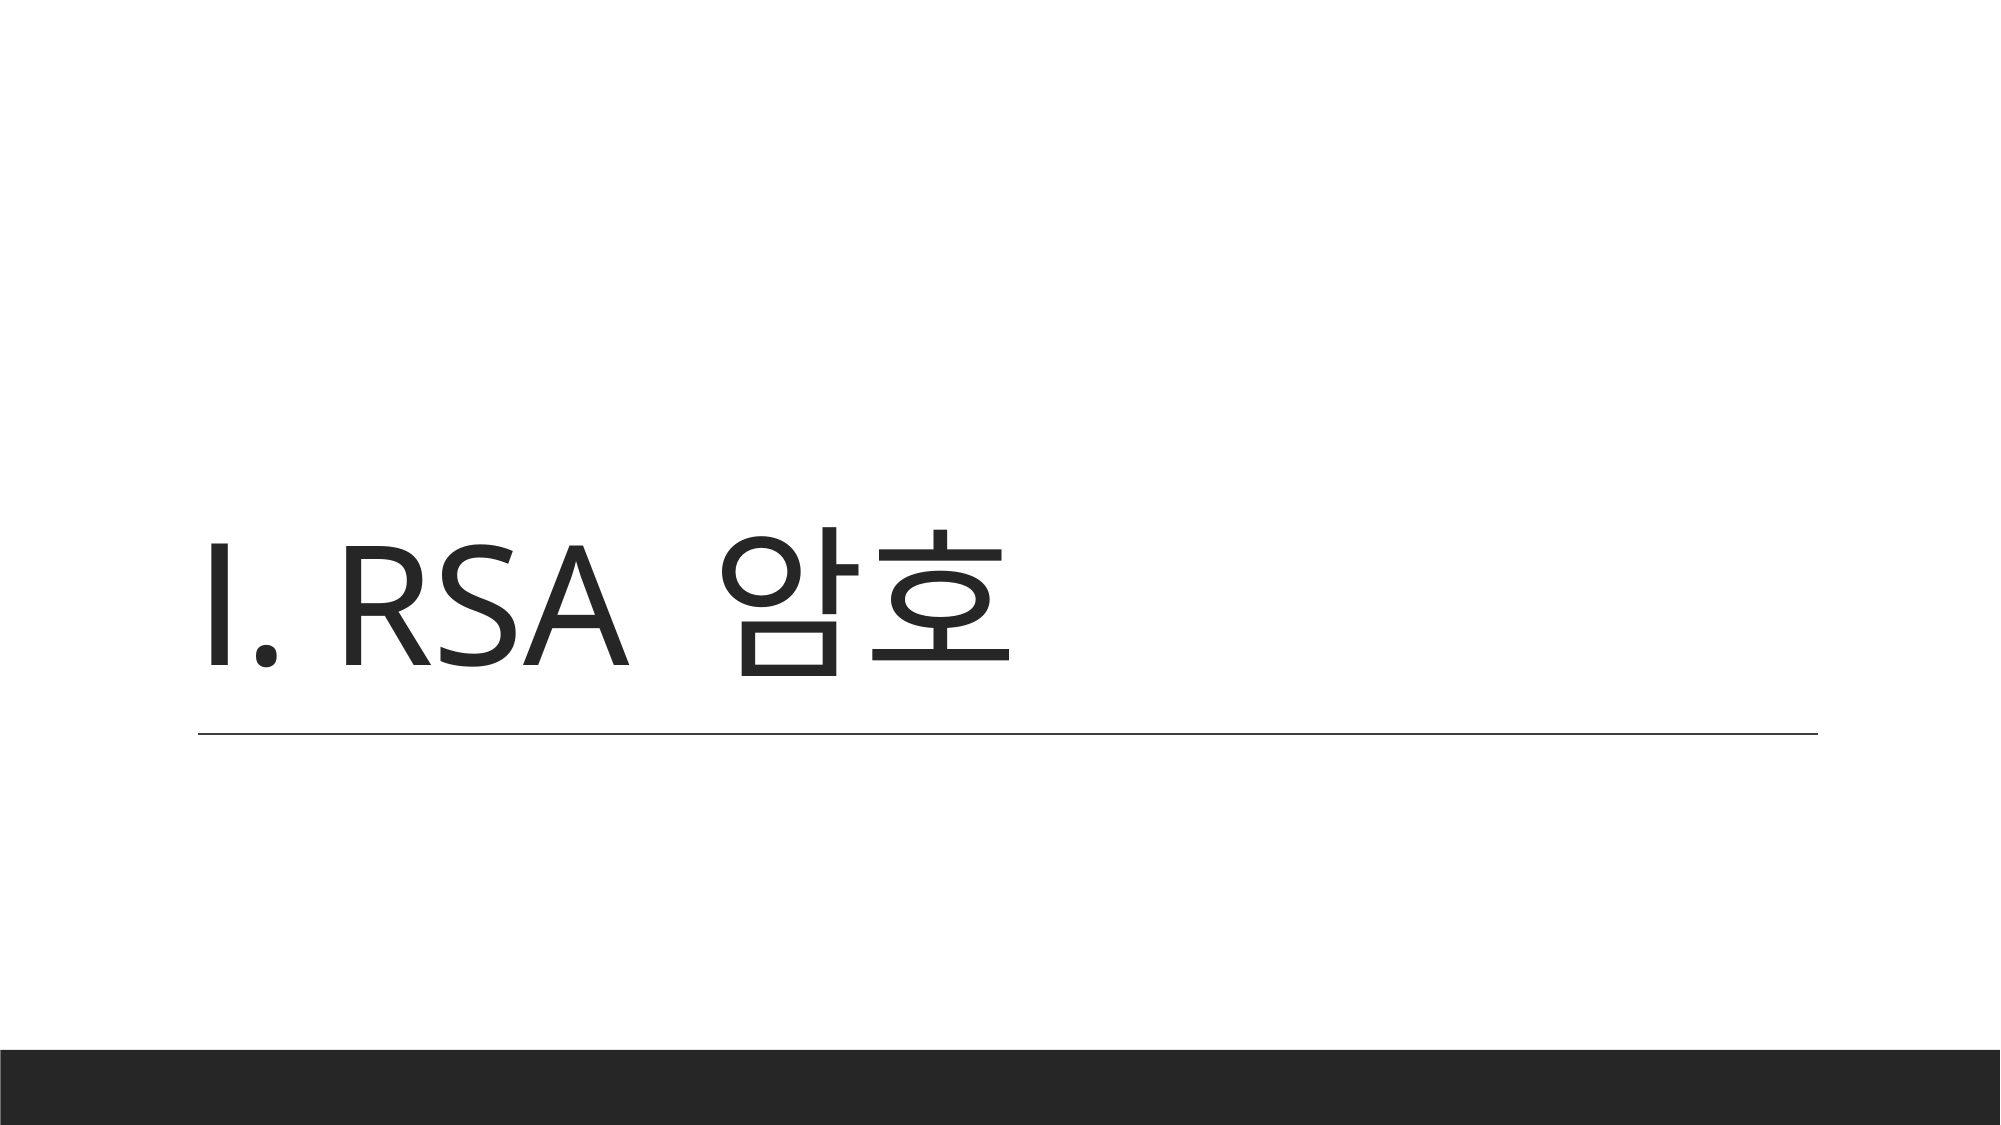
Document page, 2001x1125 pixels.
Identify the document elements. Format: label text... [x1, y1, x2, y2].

title Ⅰ. RSA 암호 [180, 124, 1830, 710]
